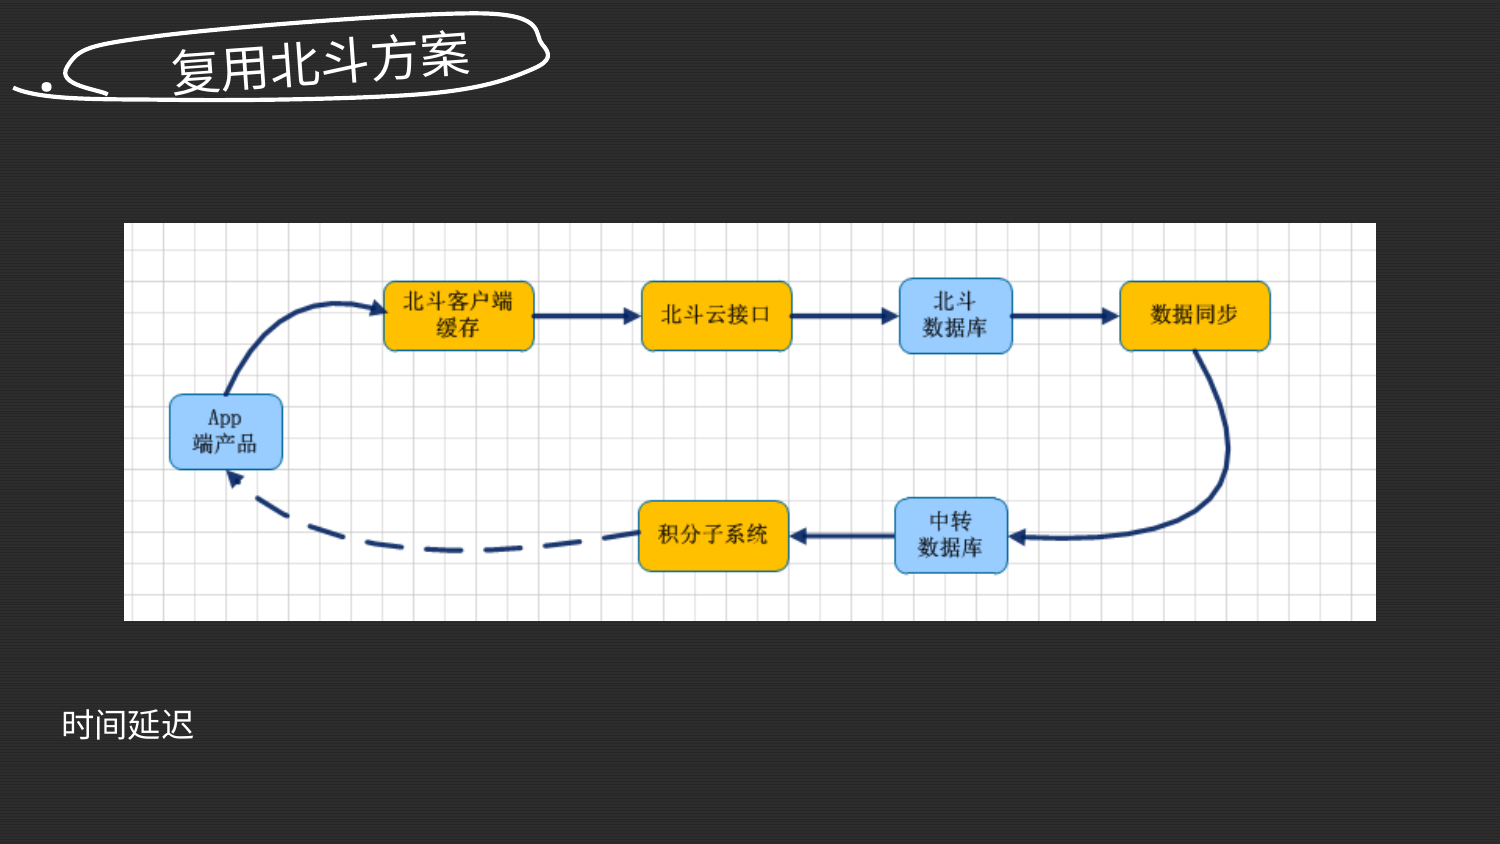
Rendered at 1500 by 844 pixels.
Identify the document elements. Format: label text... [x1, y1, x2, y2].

text_box 时间延迟 [46, 676, 1410, 812]
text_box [12, 13, 549, 112]
text_box [30, 523, 1394, 660]
picture [123, 223, 1376, 621]
